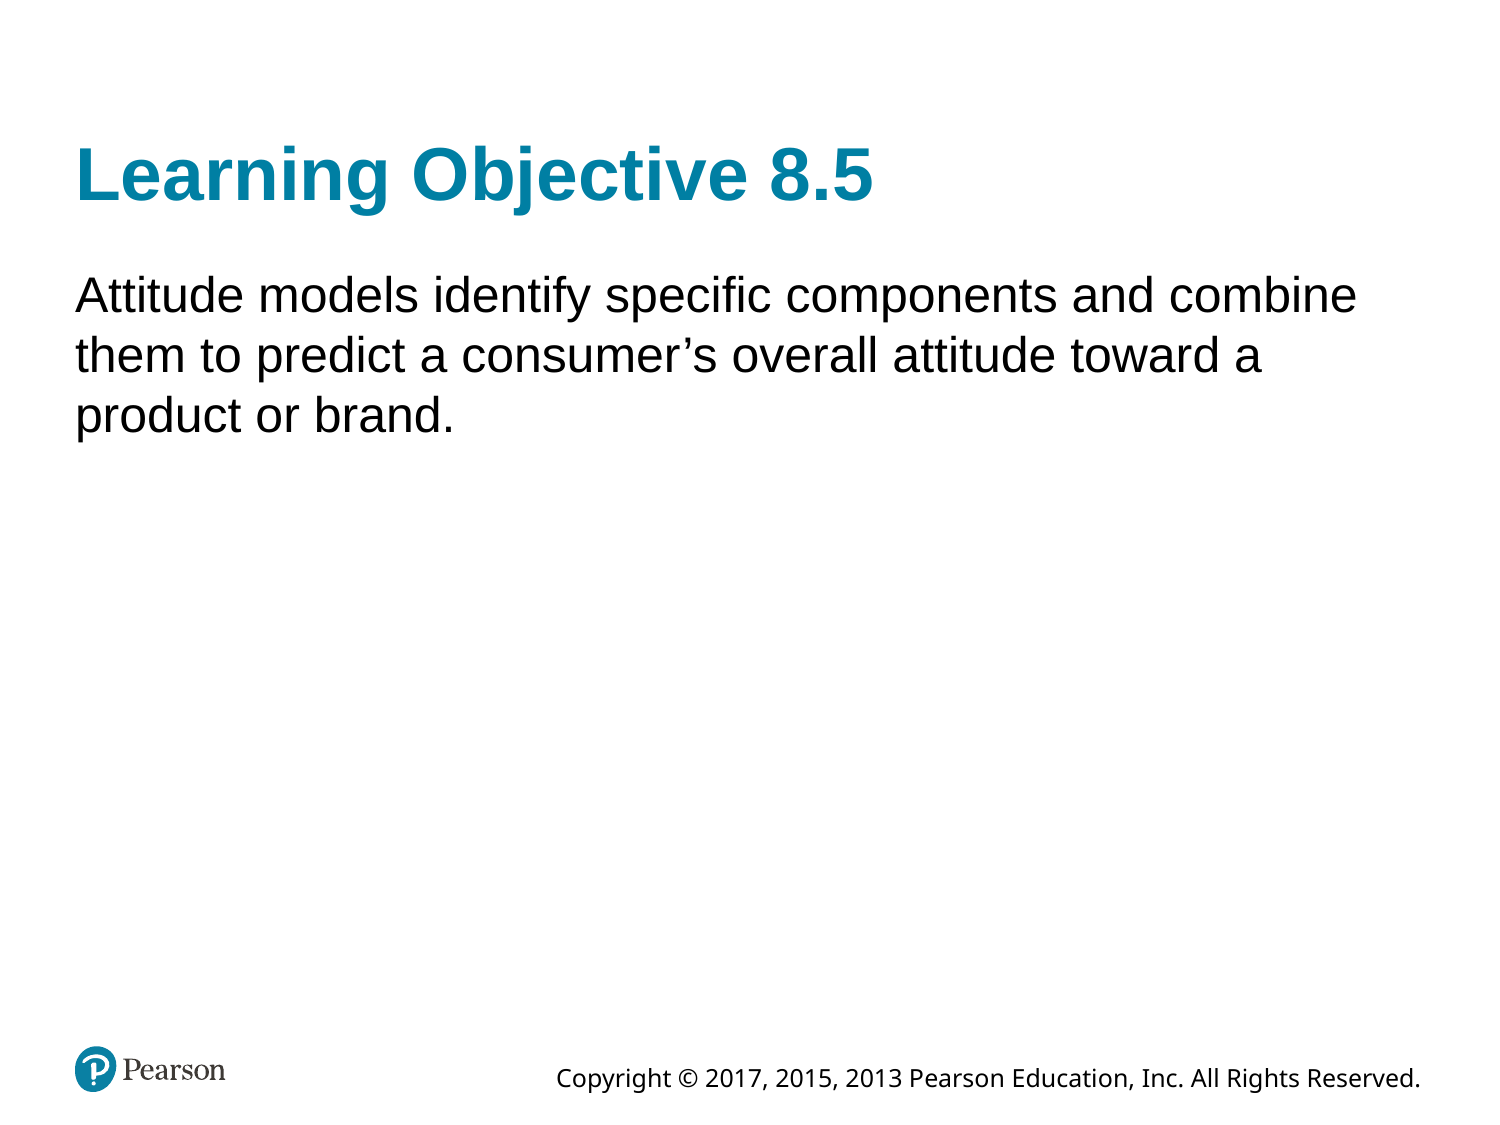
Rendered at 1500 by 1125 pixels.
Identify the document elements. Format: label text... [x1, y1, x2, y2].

list Attitude models identify specific components and combine them to predict a consumer’s overall attitude toward a product or brand. [75, 262, 1425, 1005]
title Learning Objective 8.5 [75, 35, 1425, 216]
